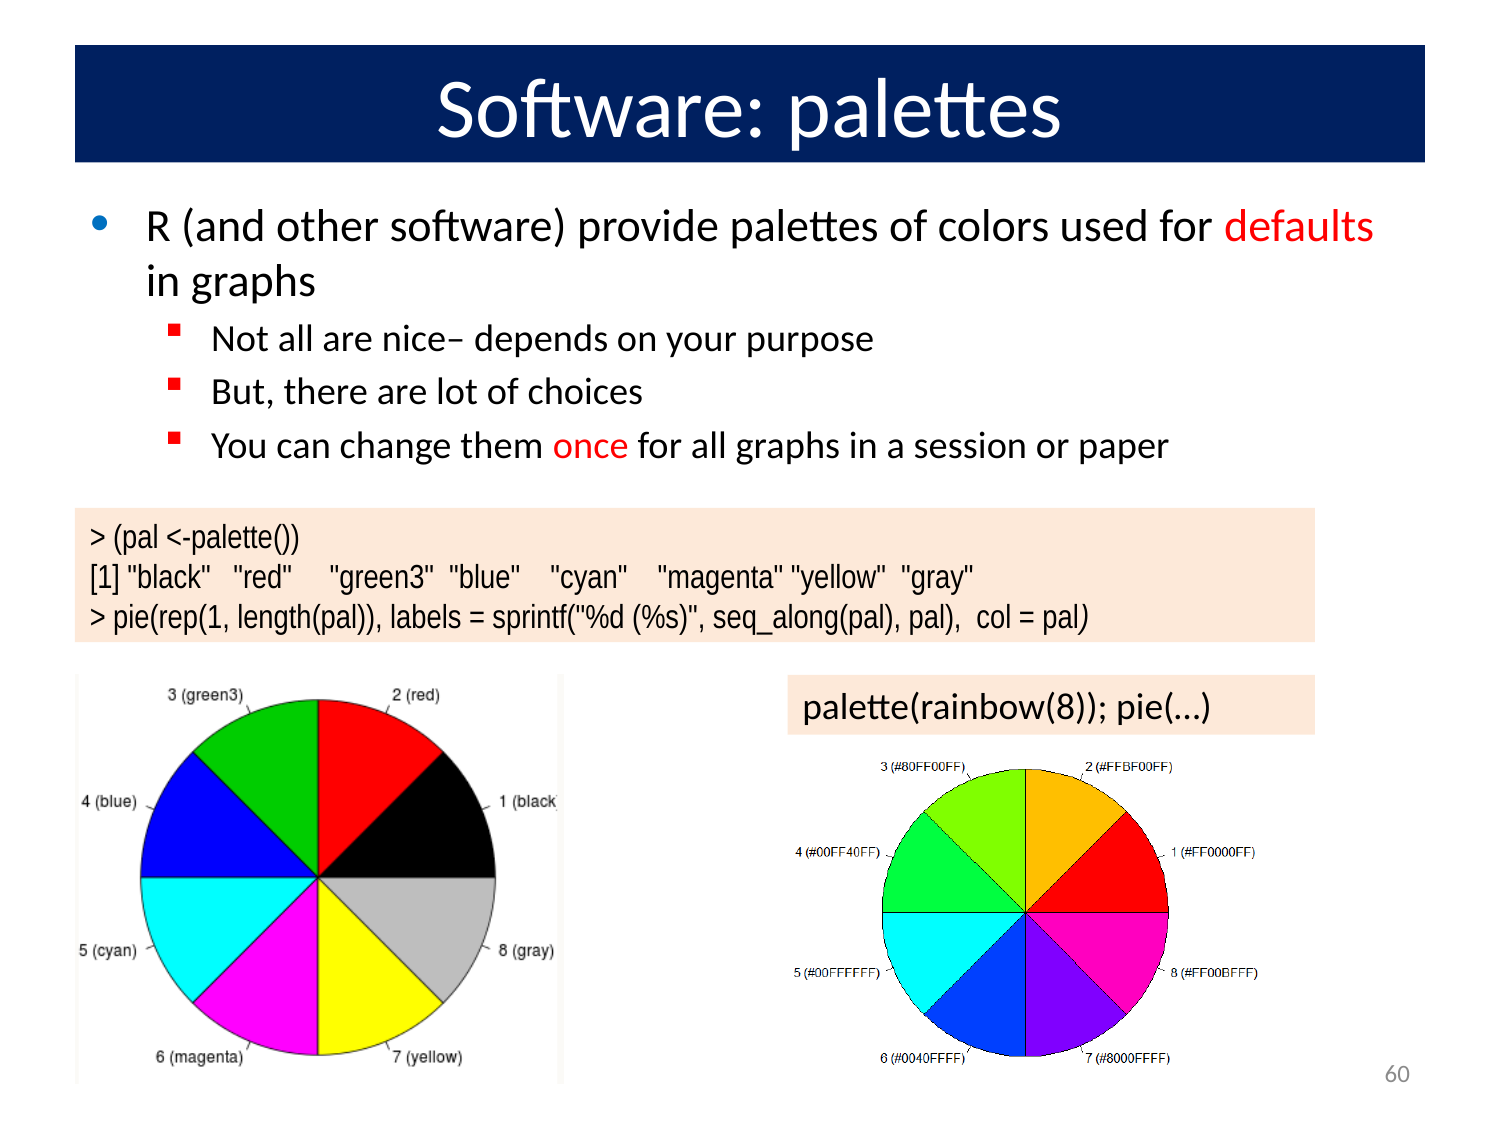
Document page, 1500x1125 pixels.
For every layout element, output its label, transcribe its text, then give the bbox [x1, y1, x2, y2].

picture [787, 755, 1262, 1078]
title Software: palettes [75, 45, 1425, 163]
text_box > (pal <-palette()) [1] "black" "red" "green3" "blue" "cyan" "magenta" "yellow" "gray" > pie(rep(1, length(pal)), labels = sprintf("%d (%s)", seq_along(pal), pal), col = pal) [74, 507, 1315, 643]
text_box palette(rainbow(8)); pie(…) [787, 674, 1315, 735]
picture [74, 674, 564, 1085]
list R (and other software) provide palettes of colors used for defaults in graphs Not all are nice– depends on your purpose But, there are lot of choices You can change them once for all graphs in a session or paper [75, 187, 1425, 475]
slide_number 60 [1074, 1042, 1425, 1103]
